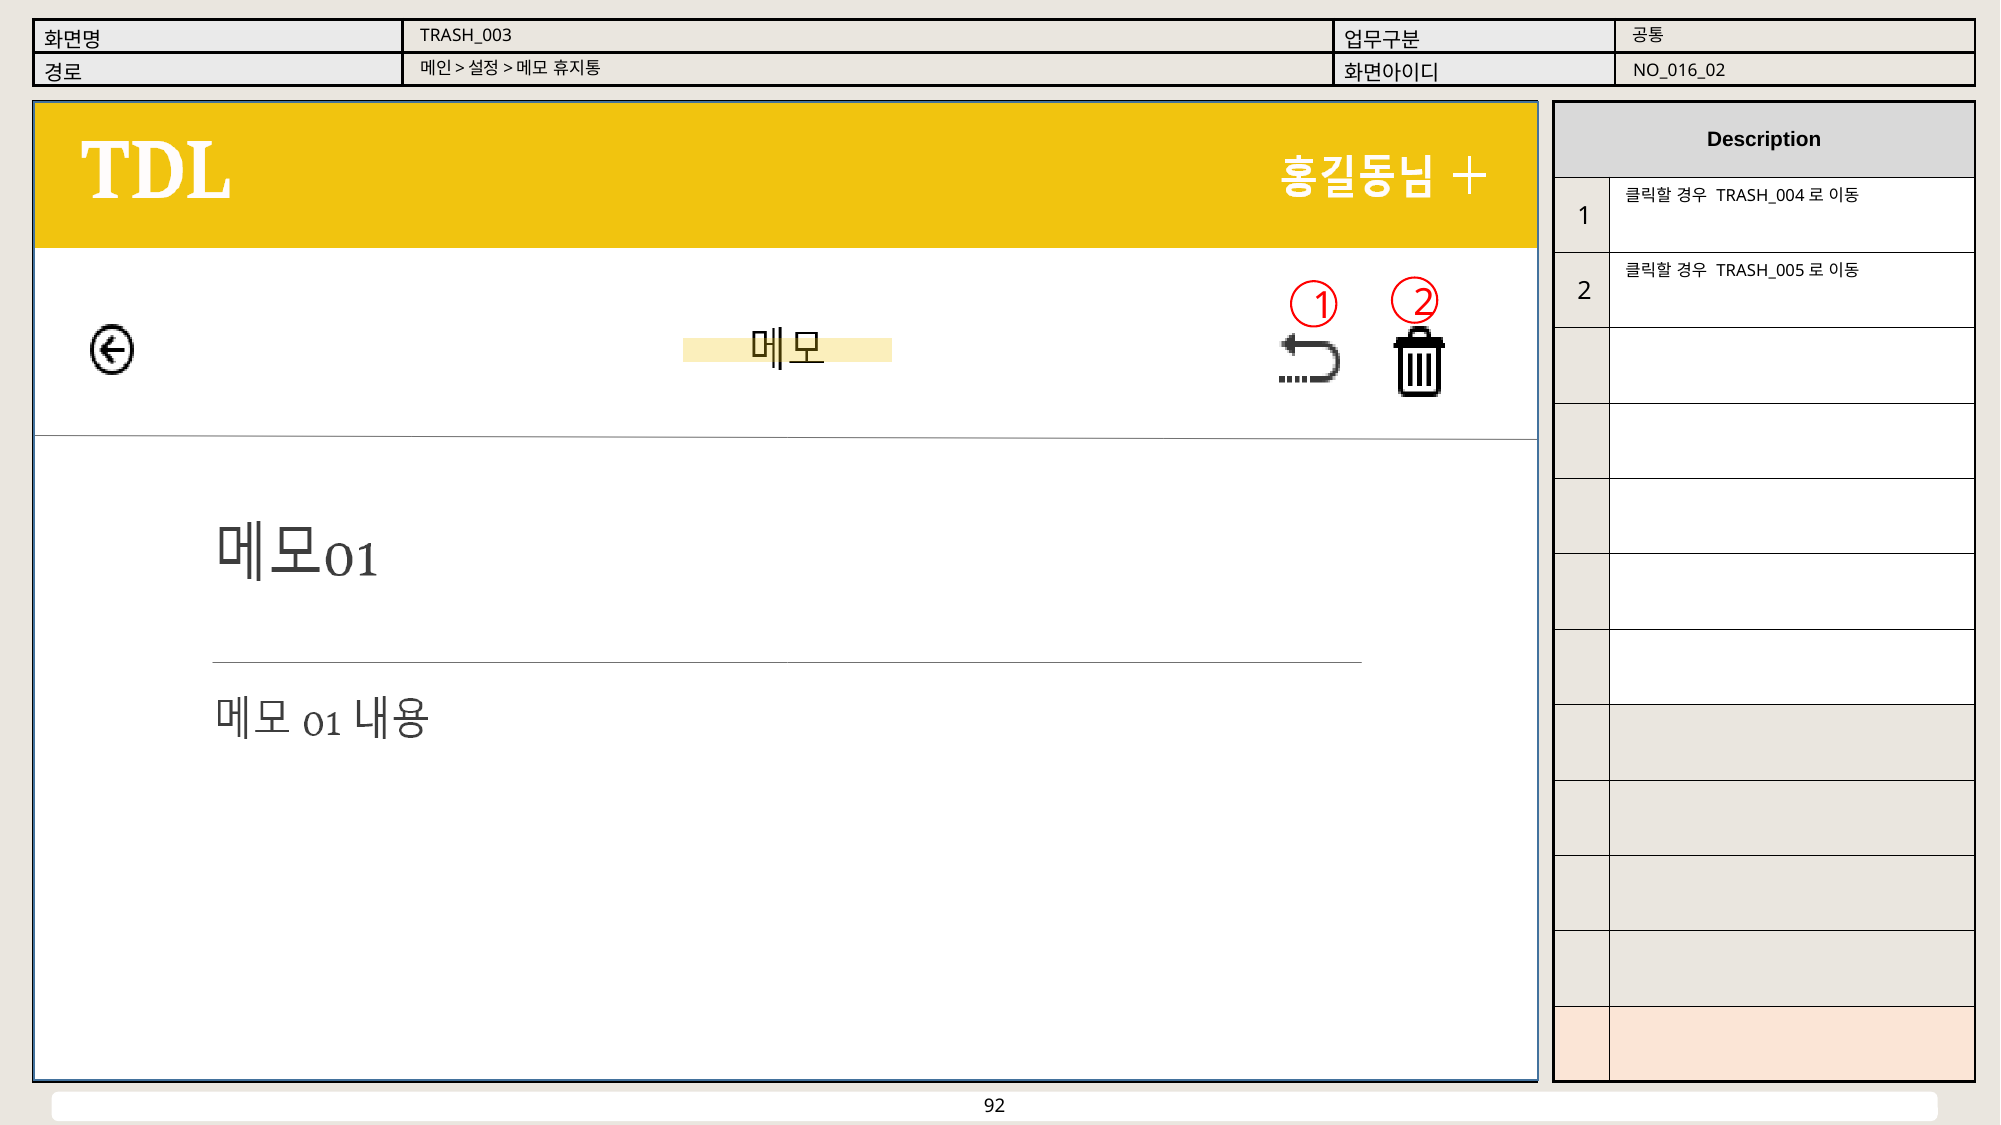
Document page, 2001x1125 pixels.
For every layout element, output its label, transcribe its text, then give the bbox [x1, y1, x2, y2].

text_box 클릭할 경우 TRASH_004로 이동 [1610, 177, 1959, 213]
list NO_016_02 [1618, 53, 1976, 88]
text_box 1 [1290, 280, 1338, 328]
text_box 2 [1562, 267, 1602, 312]
text_box [33, 101, 1539, 1081]
list TRASH_003 [404, 19, 1331, 52]
text_box 1 [1562, 192, 1602, 237]
list 공통 [1617, 19, 1975, 54]
text_box 2 [1390, 276, 1439, 324]
text_box 클릭할 경우 TRASH_005로 이동 [1610, 252, 1959, 287]
list 메인>설정>메모 휴지통 [404, 52, 1331, 86]
